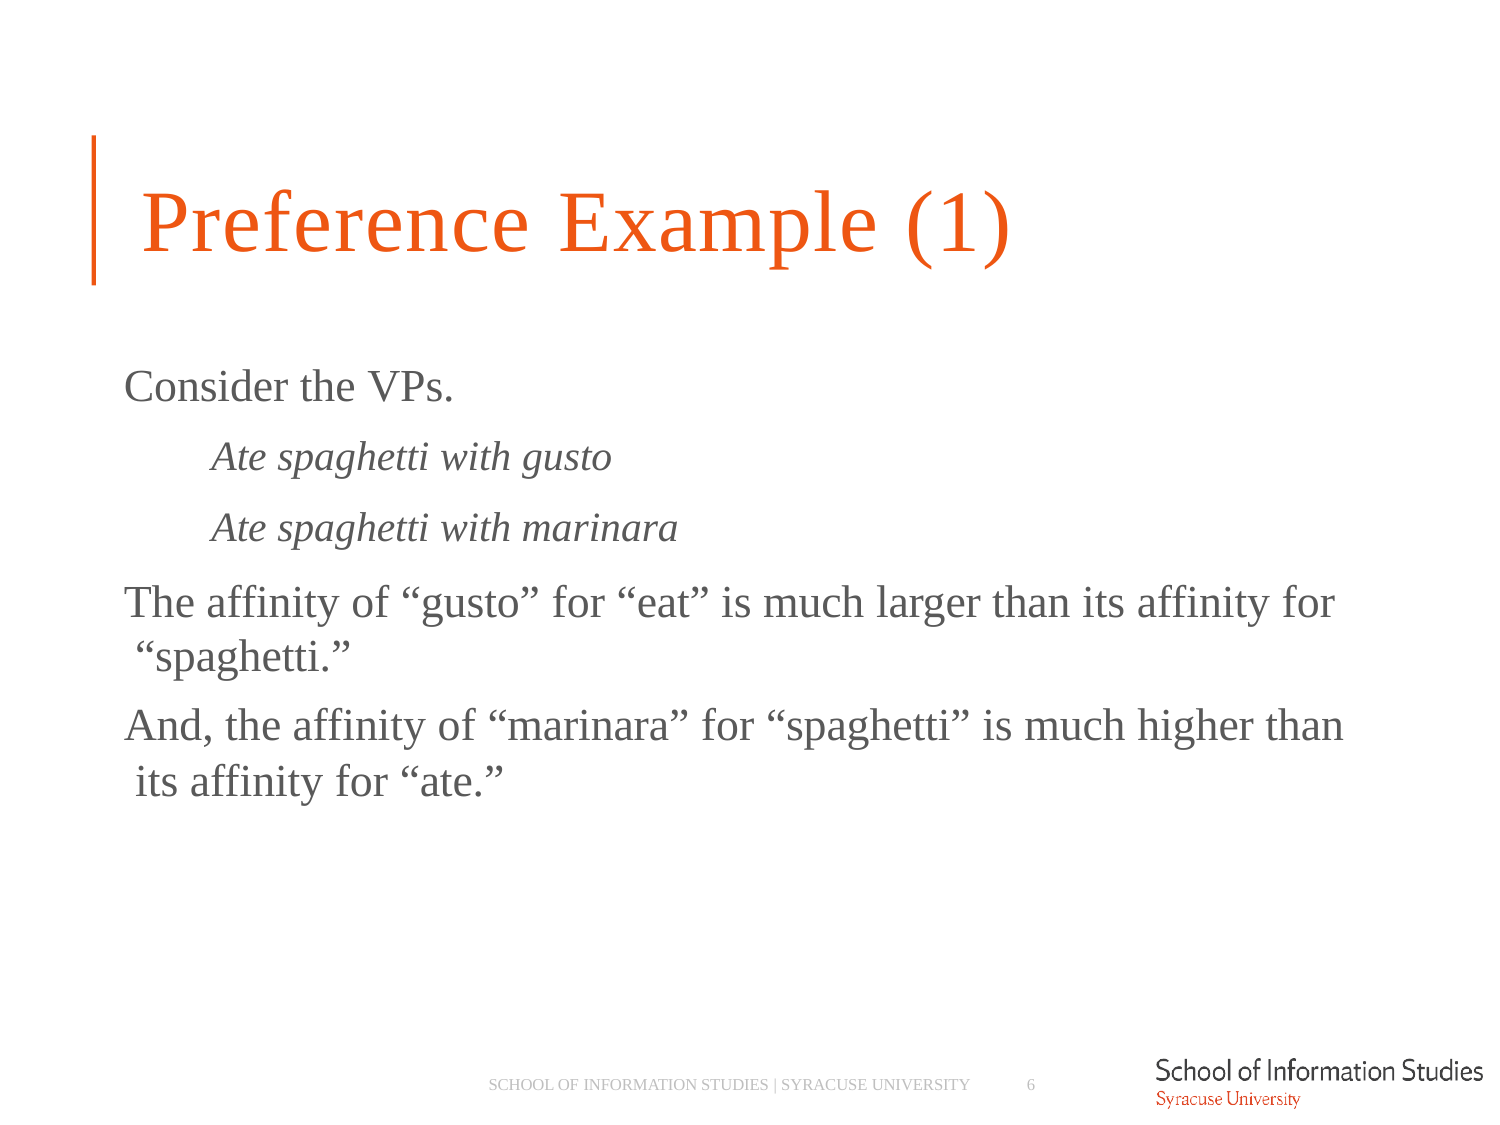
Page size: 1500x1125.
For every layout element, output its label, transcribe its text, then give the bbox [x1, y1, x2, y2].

title Preference Example (1) [138, 162, 1020, 333]
picture [1156, 1058, 1483, 1109]
footer SCHOOL OF INFORMATION STUDIES | SYRACUSE UNIVERSITY [486, 1073, 979, 1125]
text_box 6 [1020, 1073, 1050, 1094]
text_box Consider the VPs. ­ Ate spaghetti with gusto ­ Ate spaghetti with marinara The affinity of “gusto” for “eat” is much larger than its affinity for “spaghetti.” And, the affinity of “marinara” for “spaghetti” is much higher than its affinity for “ate.” [121, 333, 1351, 806]
